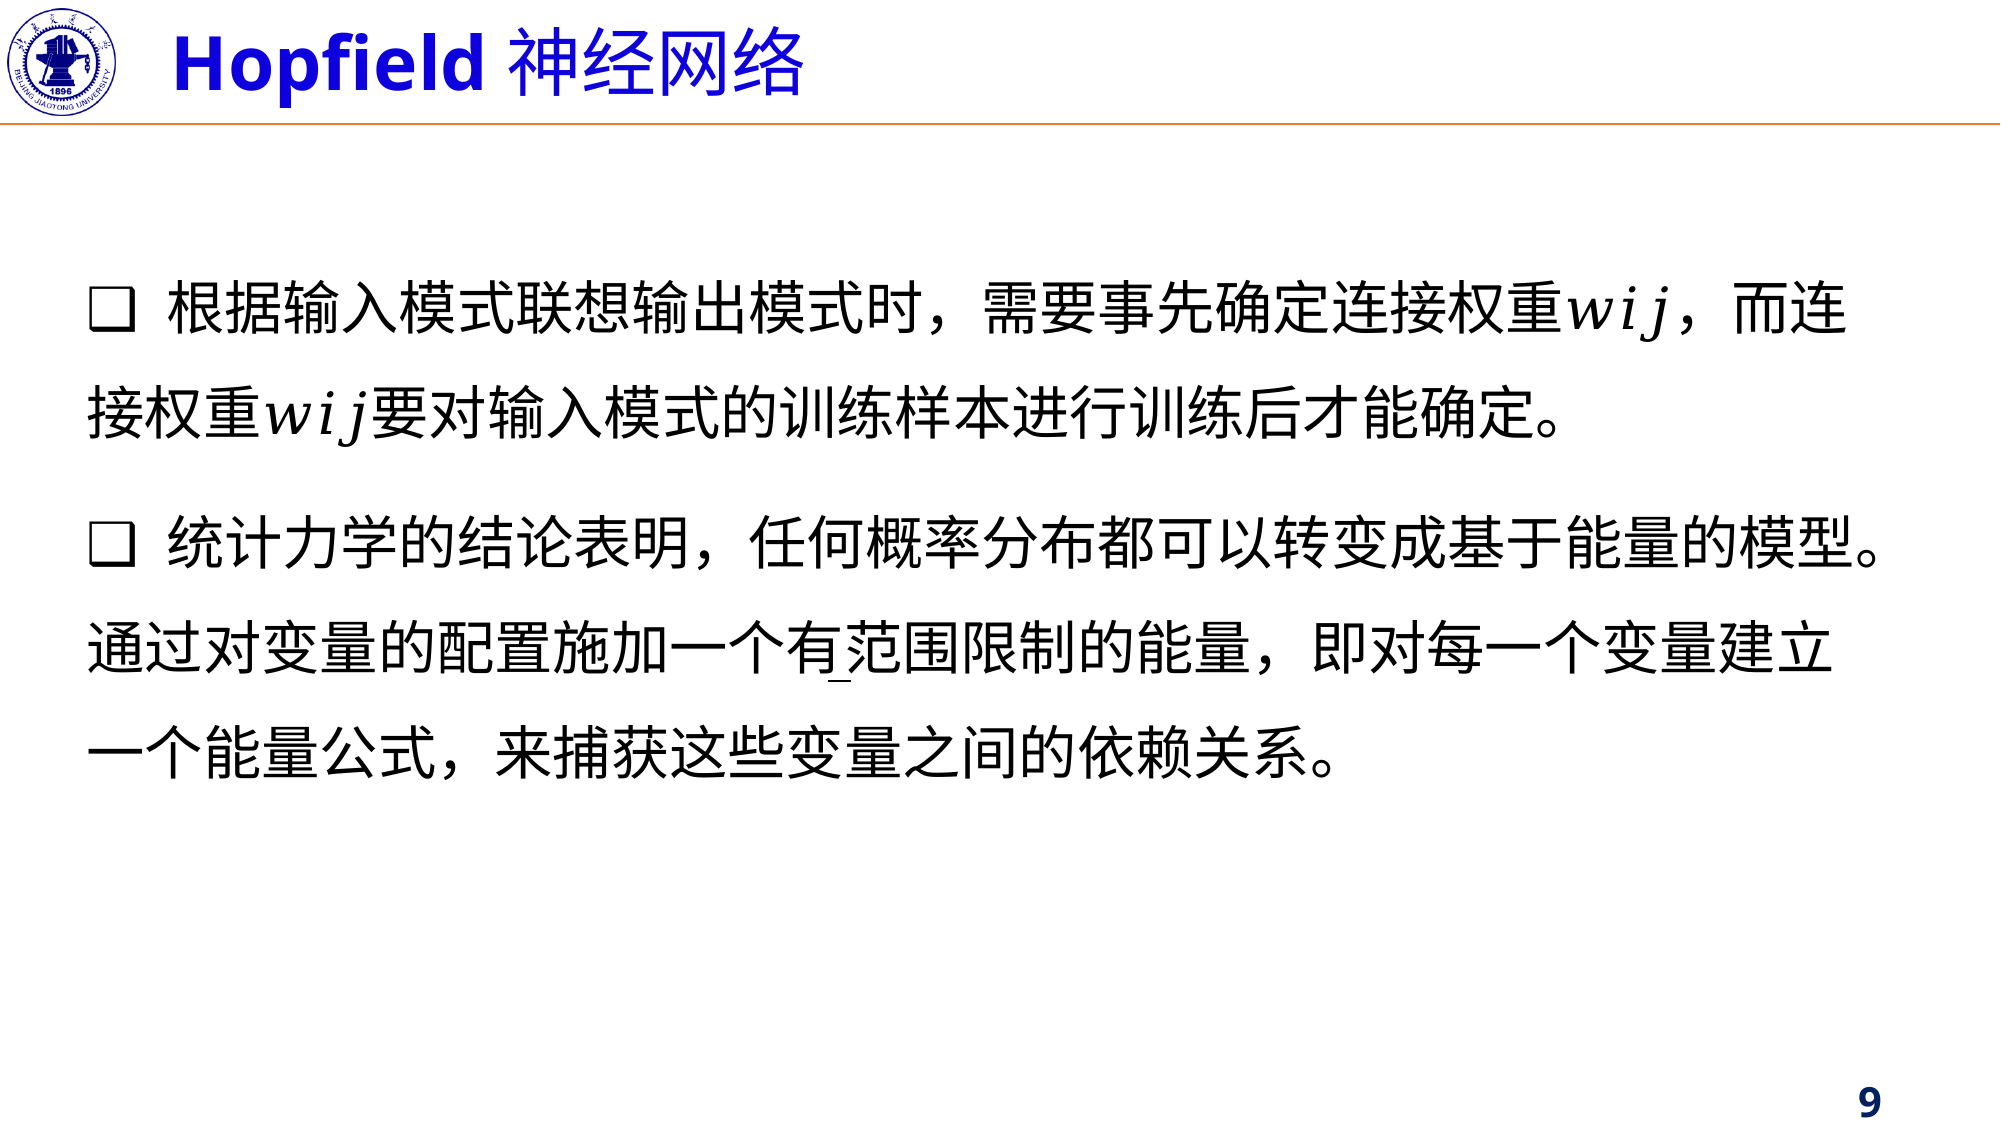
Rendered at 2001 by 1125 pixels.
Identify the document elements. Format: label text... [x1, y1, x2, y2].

picture [7, 8, 116, 116]
text_box ❑ 根据输入模式联想输出模式时，需要事先确定连接权重𝑤𝑖𝑗，而连接权重𝑤𝑖𝑗要对输入模式的训练样本进行训练后才能确定。 ❑ 统计力学的结论表明，任何概率分布都可以转变成基于能量的模型。通过对变量的配置施加一个有范围限制的能量，即对每一个变量建立一个能量公式，来捕获这些变量之间的依赖关系。 [86, 236, 1882, 794]
text_box Hopfield神经网络 [170, 26, 807, 113]
